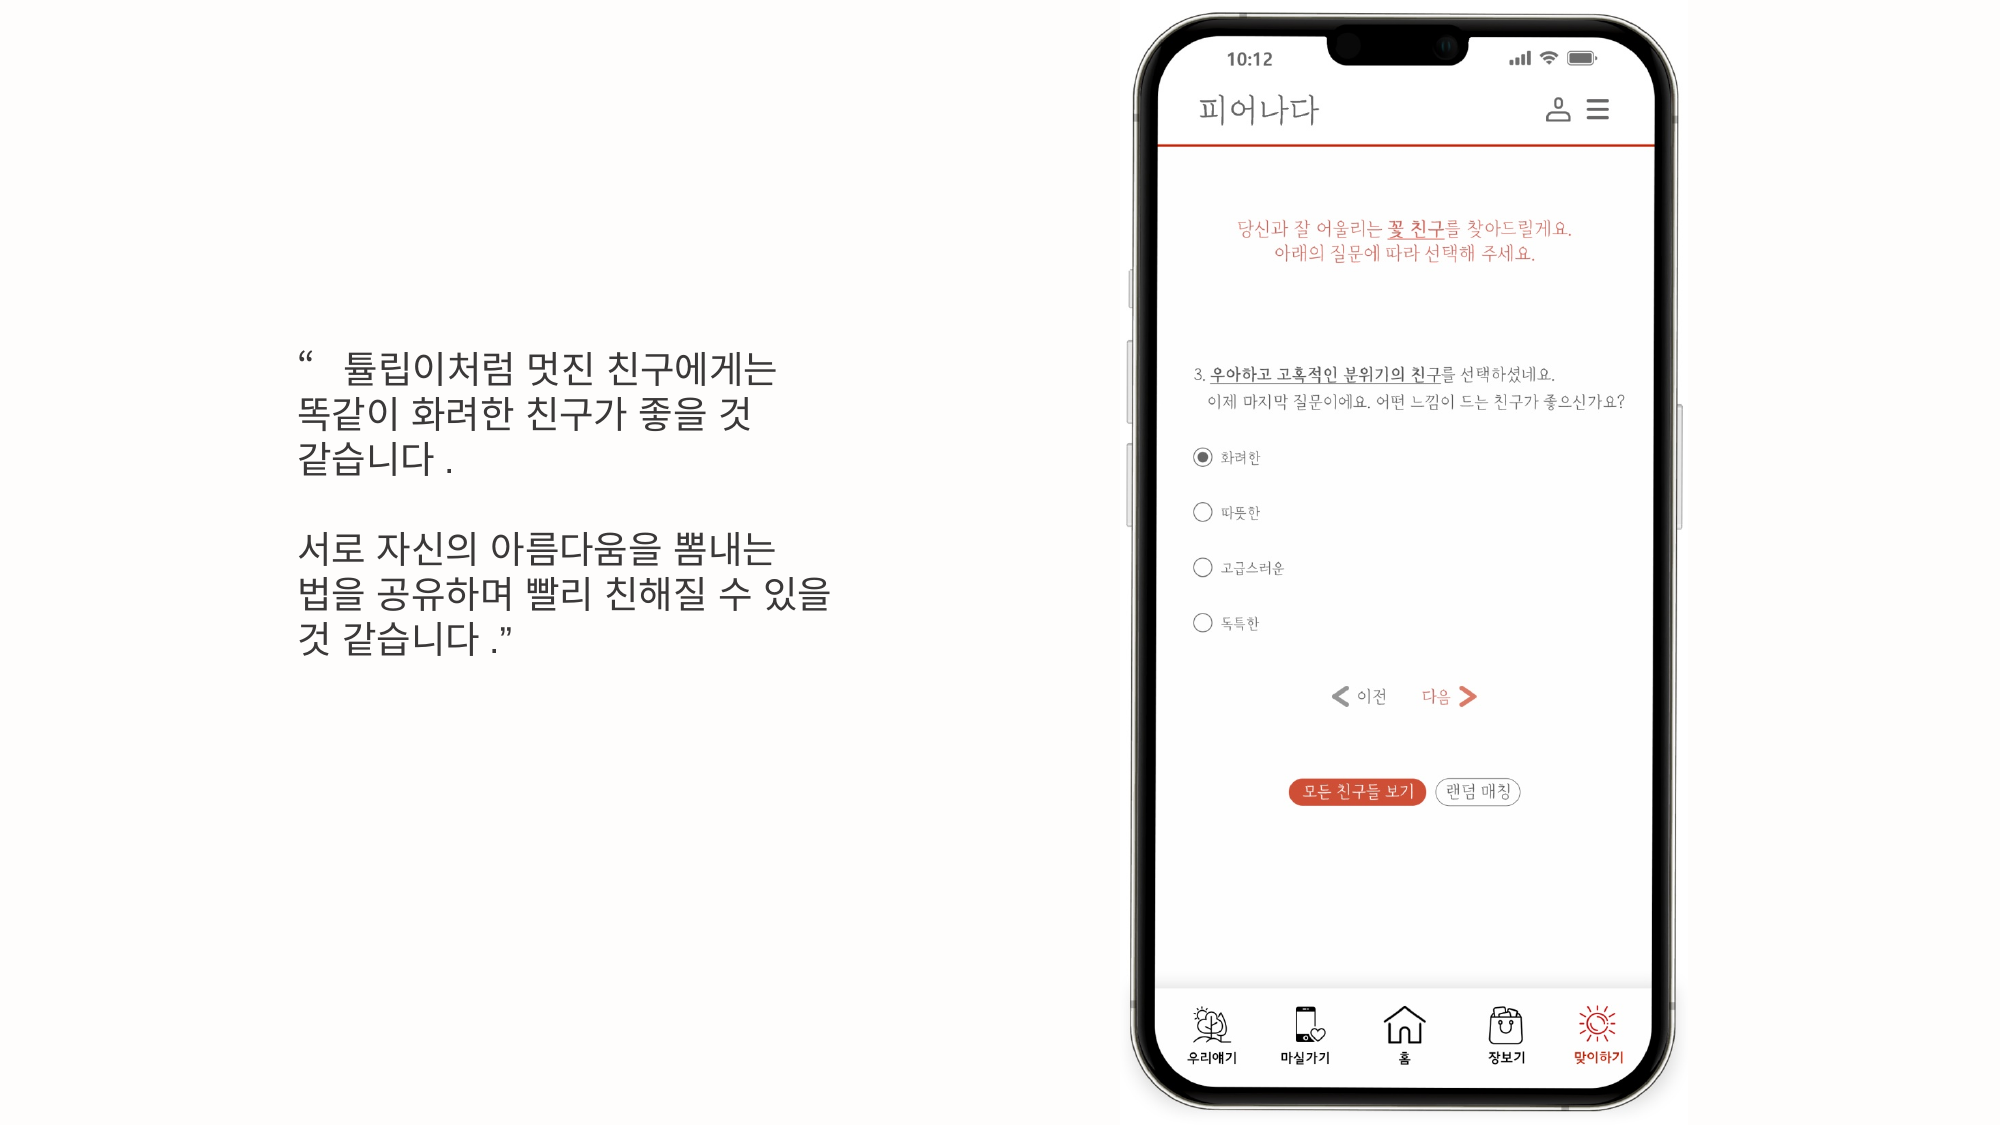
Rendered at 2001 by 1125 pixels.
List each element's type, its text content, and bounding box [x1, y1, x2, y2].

picture [1120, 0, 1688, 1125]
text_box “튤립이처럼 멋진 친구에게는 똑같이 화려한 친구가 좋을 것 같습니다. 서로 자신의 아름다움을 뽐내는 법을 공유하며 빨리 친해질 수 있을 것 같습니다.” [282, 339, 854, 669]
